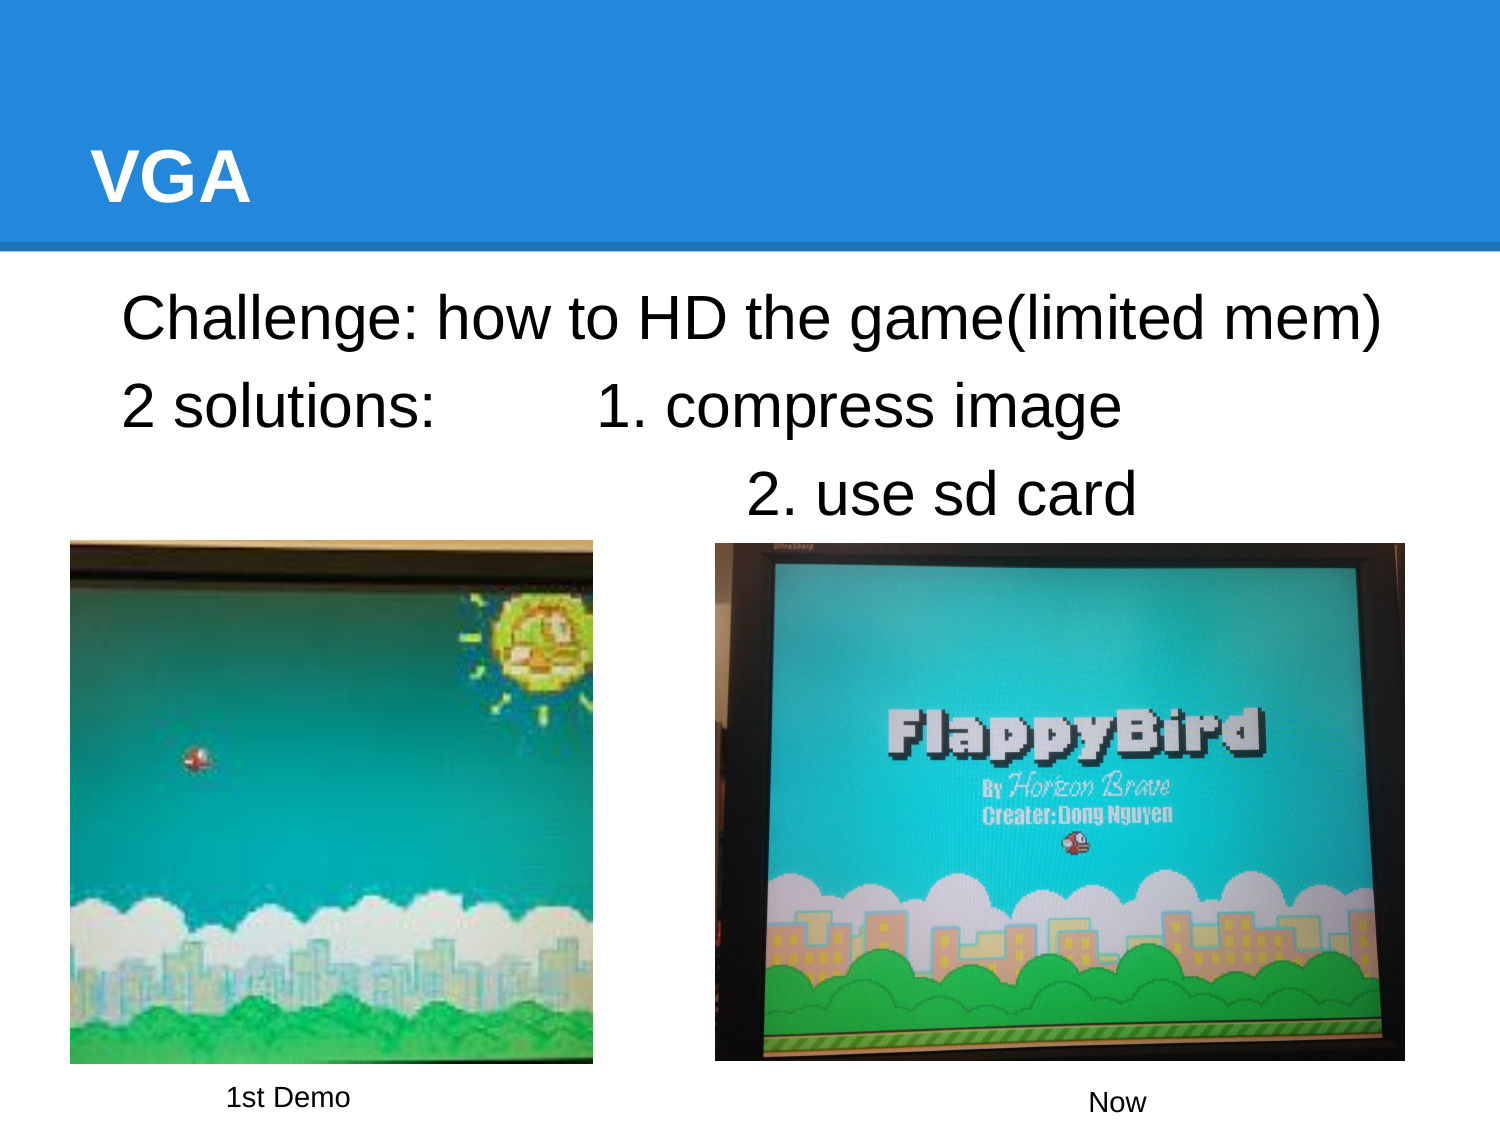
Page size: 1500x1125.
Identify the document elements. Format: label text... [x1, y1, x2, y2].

list Challenge: how to HD the game(limited mem) 2 solutions: 1. compress image 2. use sd card [75, 262, 1425, 1078]
text_box 1st Demo [210, 1072, 426, 1116]
picture [69, 540, 593, 1064]
text_box Now [1073, 1070, 1253, 1111]
picture [714, 543, 1405, 1062]
title VGA [75, 45, 1425, 233]
